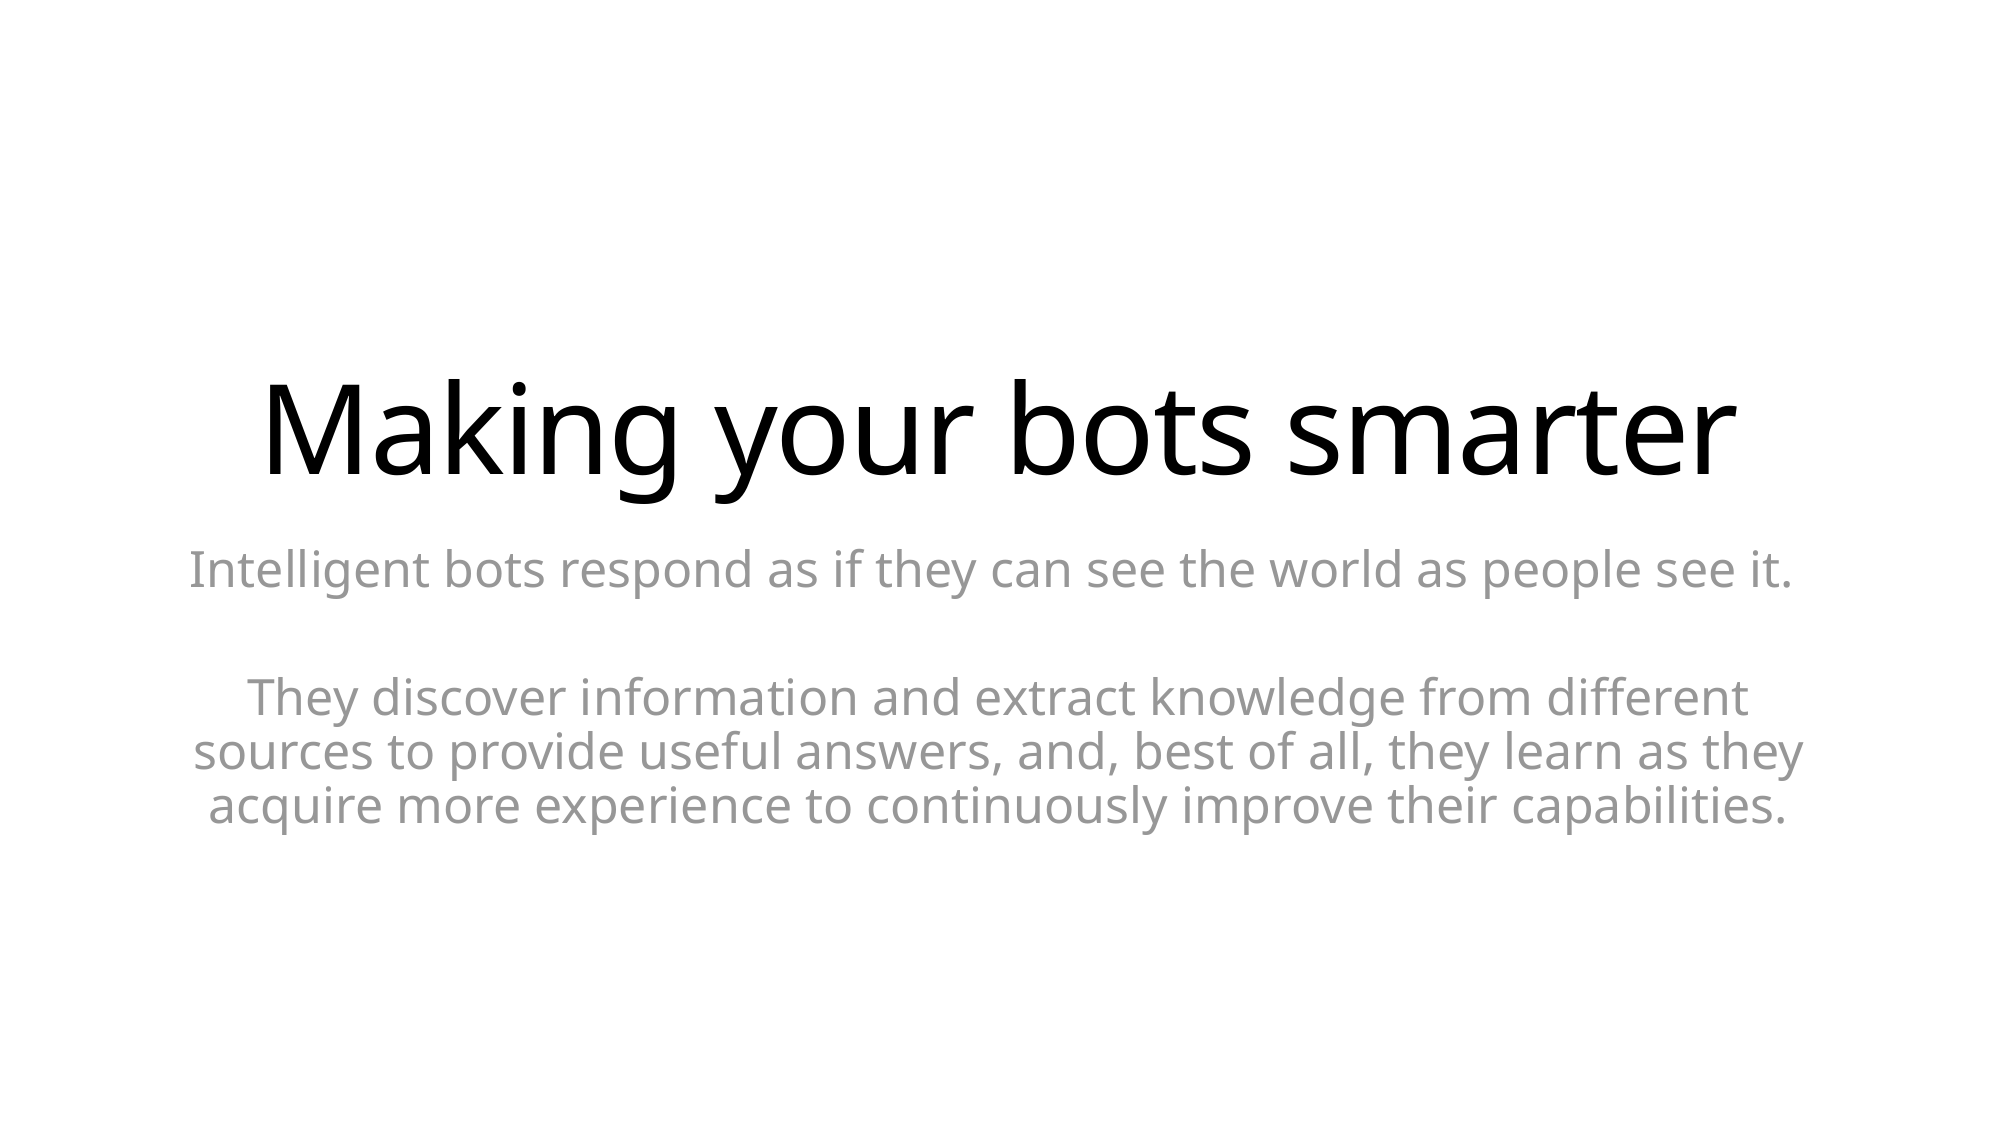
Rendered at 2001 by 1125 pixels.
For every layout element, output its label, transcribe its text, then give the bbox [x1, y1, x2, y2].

title Making your bots smarter [136, 200, 1862, 529]
list Intelligent bots respond as if they can see the world as people see it. They discover information and extract knowledge from different sources to provide useful answers, and, best of all, they learn as they acquire more experience to continuously improve their capabilities. [136, 529, 1862, 857]
